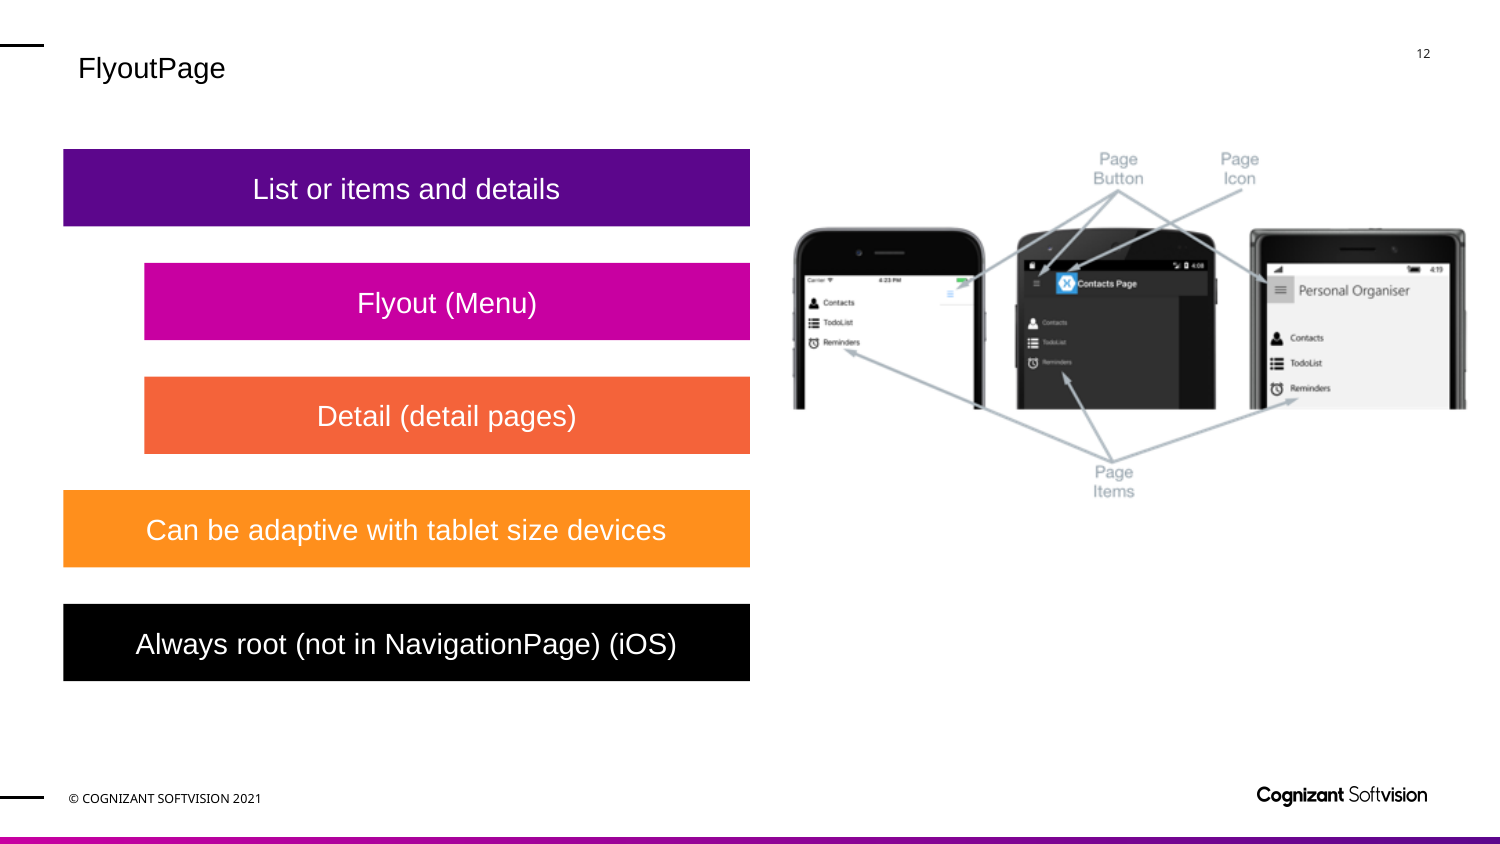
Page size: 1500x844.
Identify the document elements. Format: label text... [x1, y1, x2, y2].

text_box Can be adaptive with tablet size devices [61, 488, 752, 570]
text_box Flyout (Menu) [142, 261, 752, 342]
text_box Always root (not in NavigationPage) (iOS) [61, 602, 752, 683]
text_box Detail (detail pages) [142, 374, 752, 456]
text_box List or items and details [61, 147, 752, 228]
text_box FlyoutPage [63, 41, 1500, 131]
picture [1257, 786, 1427, 807]
picture [784, 148, 1473, 508]
